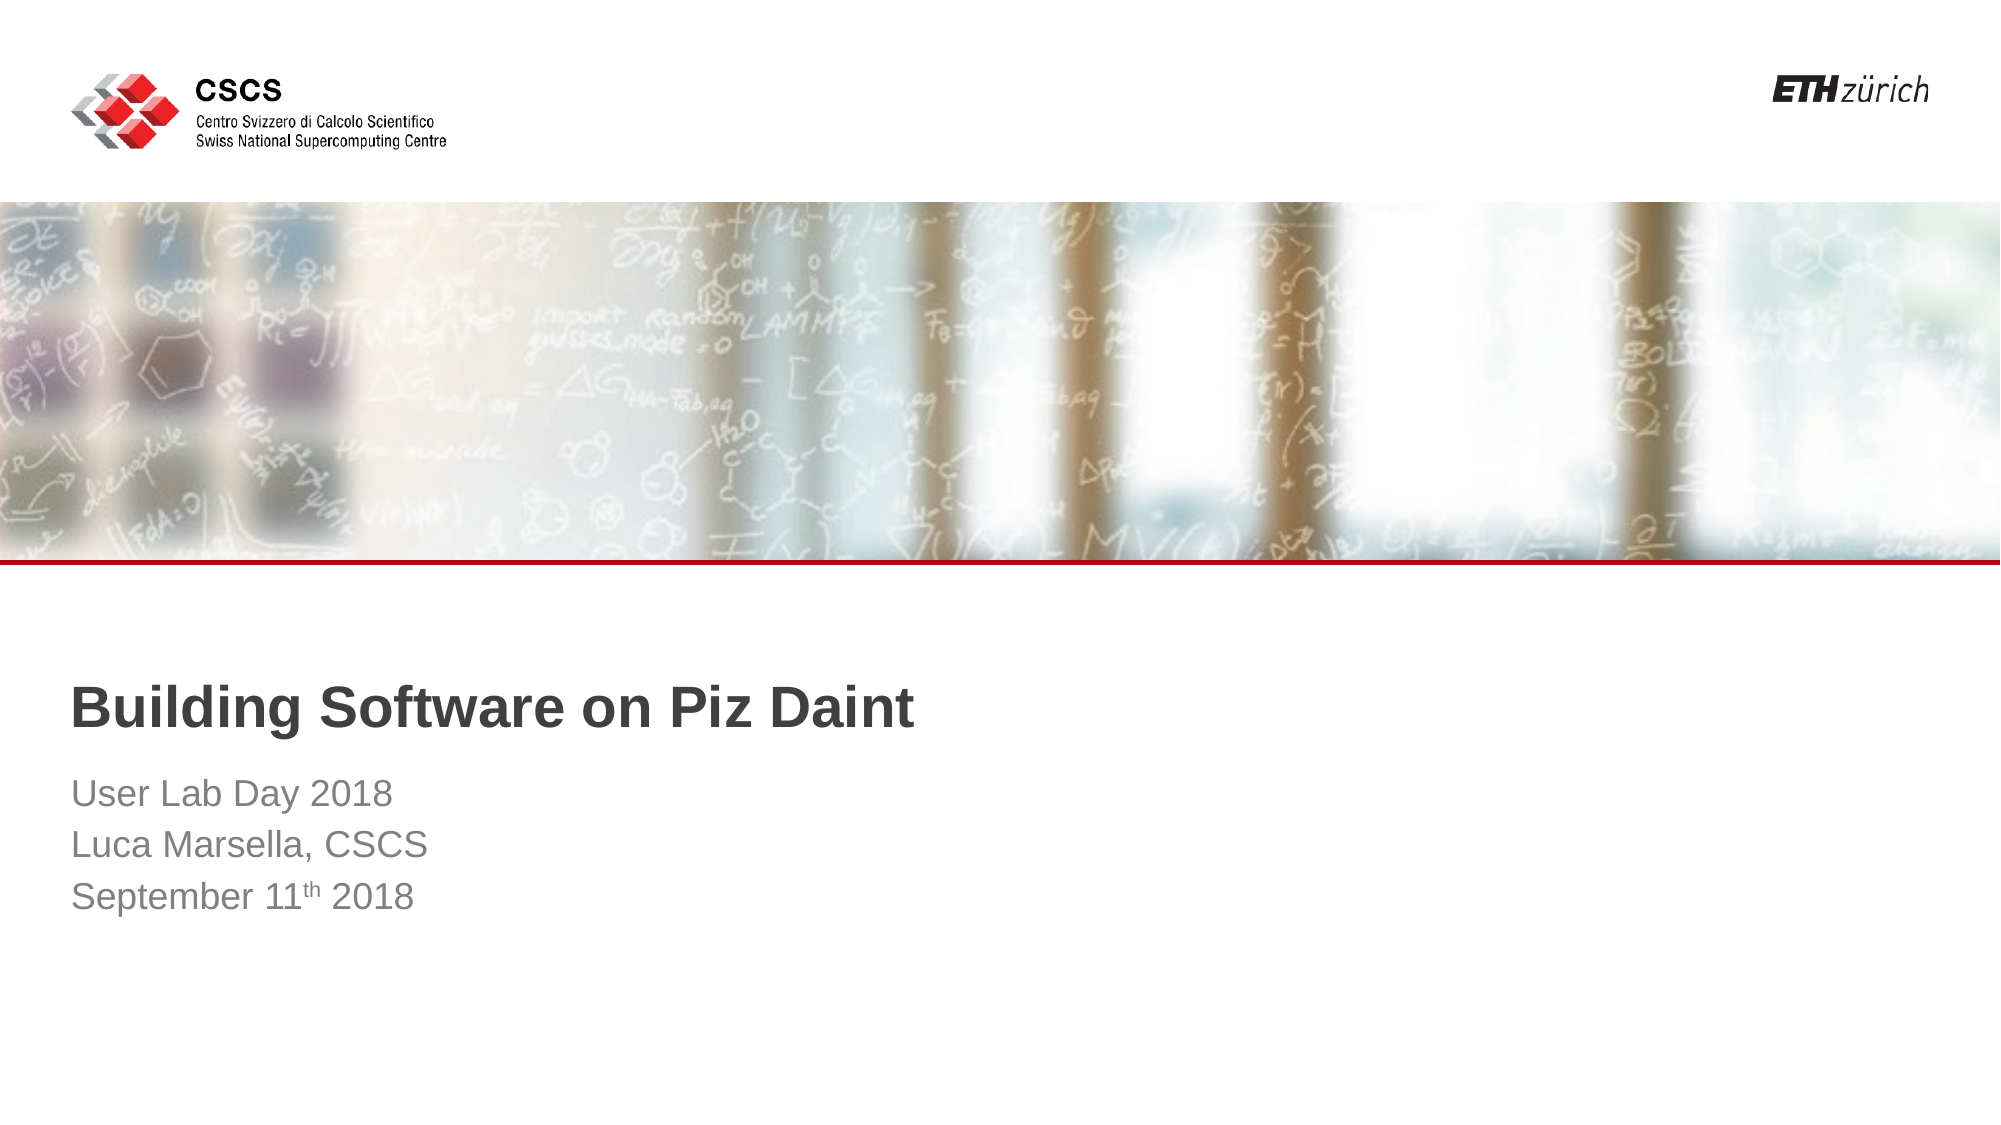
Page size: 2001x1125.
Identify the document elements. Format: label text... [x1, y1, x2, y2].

title Building Software on Piz Daint [70, 562, 1930, 739]
subtitle User Lab Day 2018 Luca Marsella, CSCS September 11th 2018 [70, 739, 1930, 1094]
picture [0, 202, 2000, 560]
